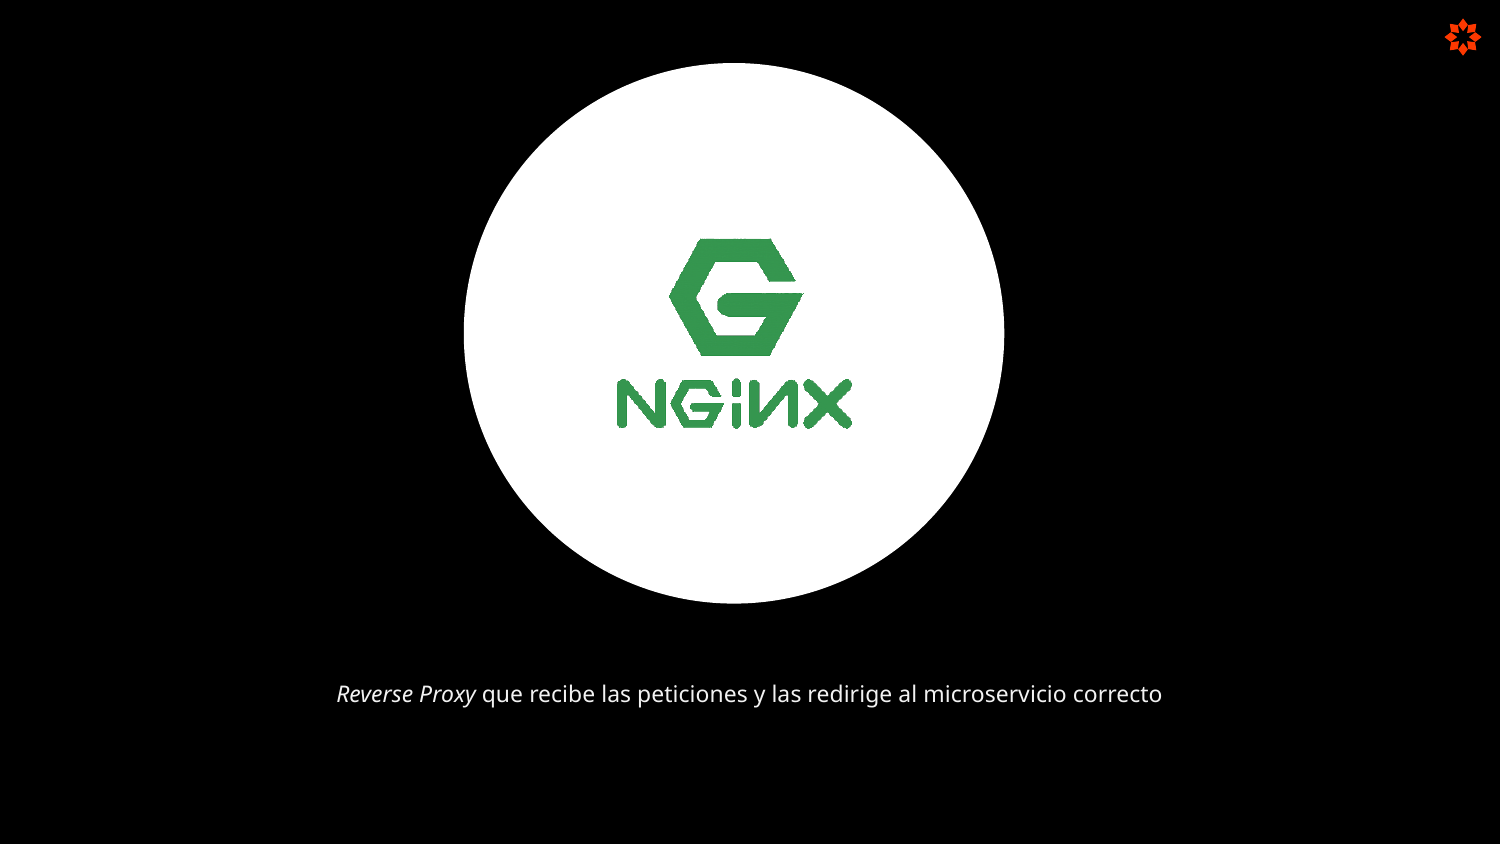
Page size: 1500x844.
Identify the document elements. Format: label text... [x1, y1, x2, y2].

picture [612, 212, 856, 455]
text_box [461, 60, 1007, 606]
text_box Reverse Proxy que recibe las peticiones y las redirige al microservicio correcto [242, 672, 1258, 715]
